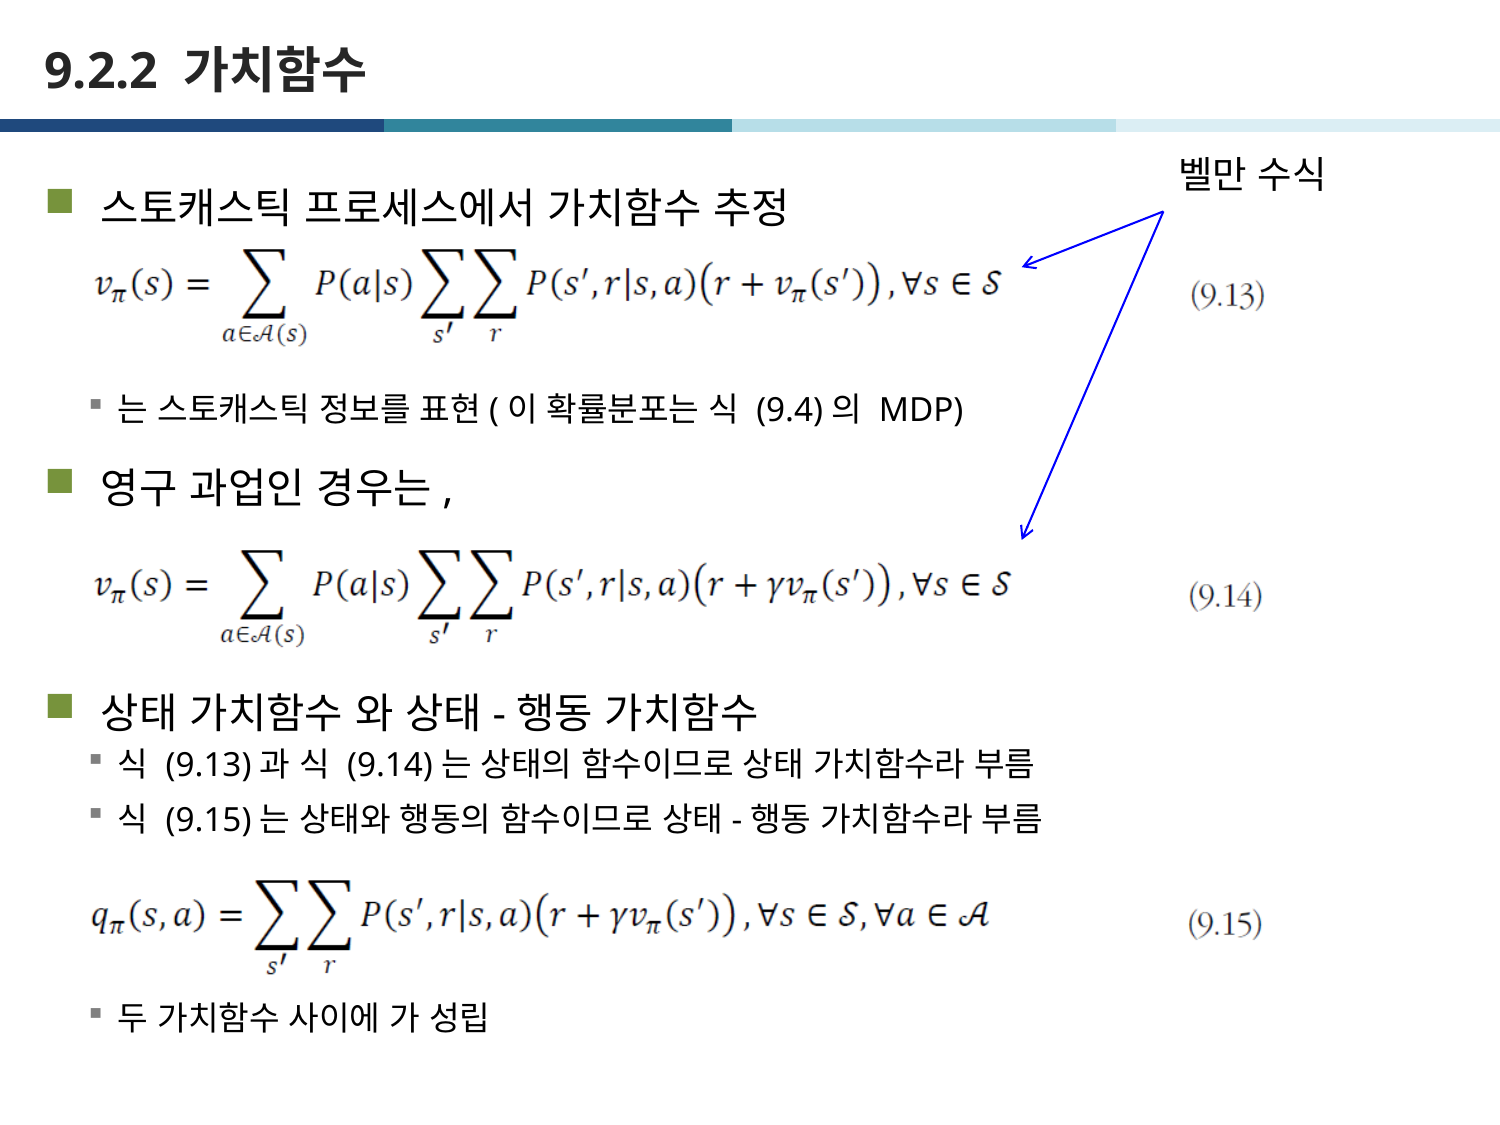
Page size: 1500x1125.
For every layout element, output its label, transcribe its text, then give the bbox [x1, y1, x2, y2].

picture [88, 243, 1021, 349]
picture [88, 869, 1270, 982]
text_box 벨만 수식 [1163, 136, 1376, 212]
title 9.2.2 가치함수 [29, 23, 1448, 114]
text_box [1021, 211, 1164, 541]
picture [88, 539, 1270, 656]
picture [1164, 243, 1270, 349]
